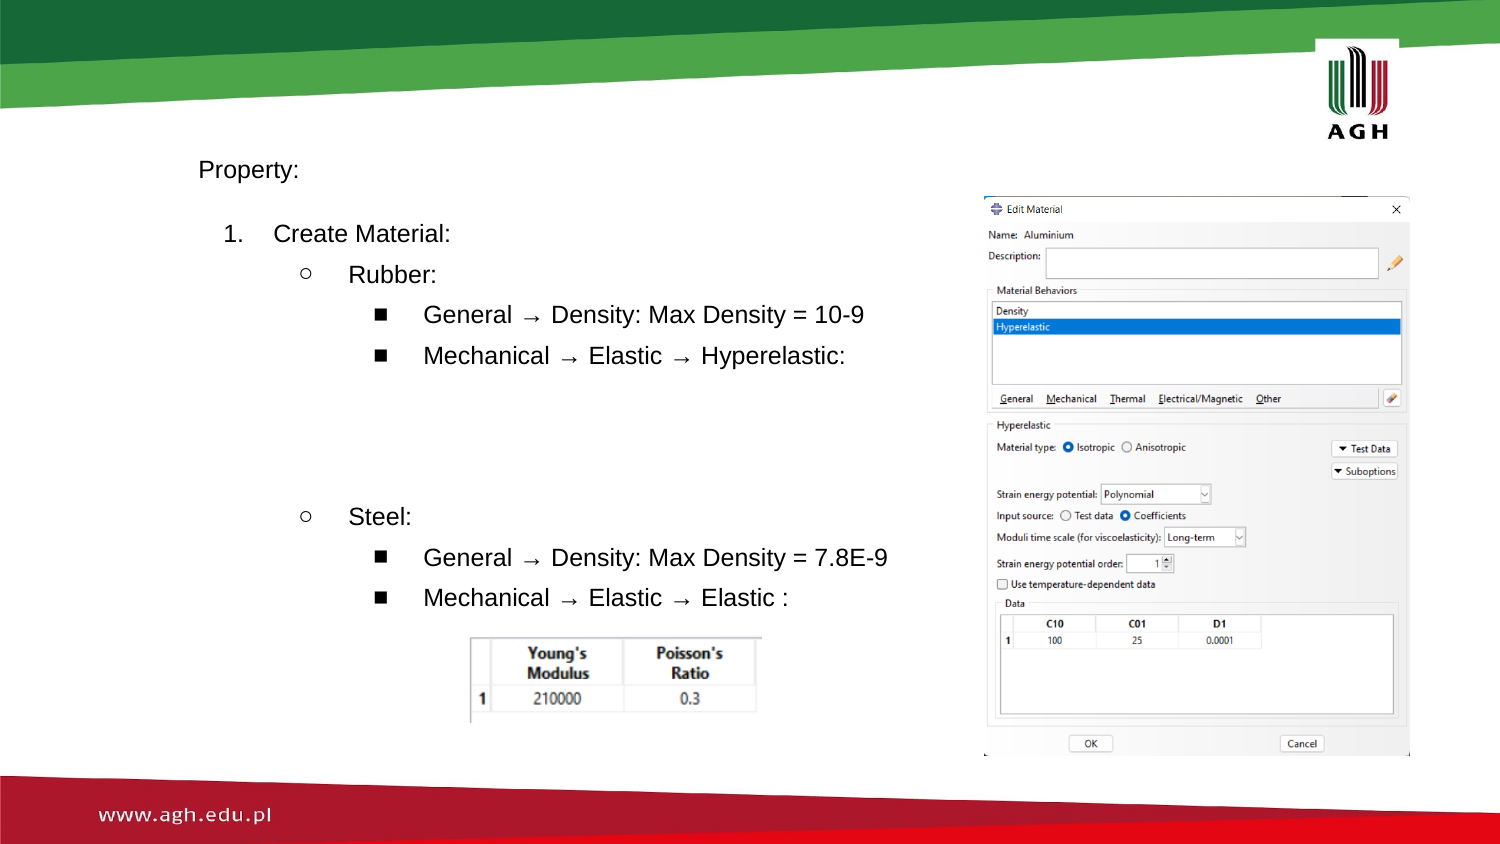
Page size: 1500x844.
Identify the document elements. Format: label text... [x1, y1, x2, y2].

picture [0, 0, 1500, 844]
subtitle Property: Create Material: Rubber: General → Density: Max Density = 10-9 Mechanical → Elastic → Hyperelastic: [191, 136, 1313, 387]
subtitle Steel: General → Density: Max Density = 7.8E-9 Mechanical → Elastic → Elastic : [191, 483, 979, 687]
